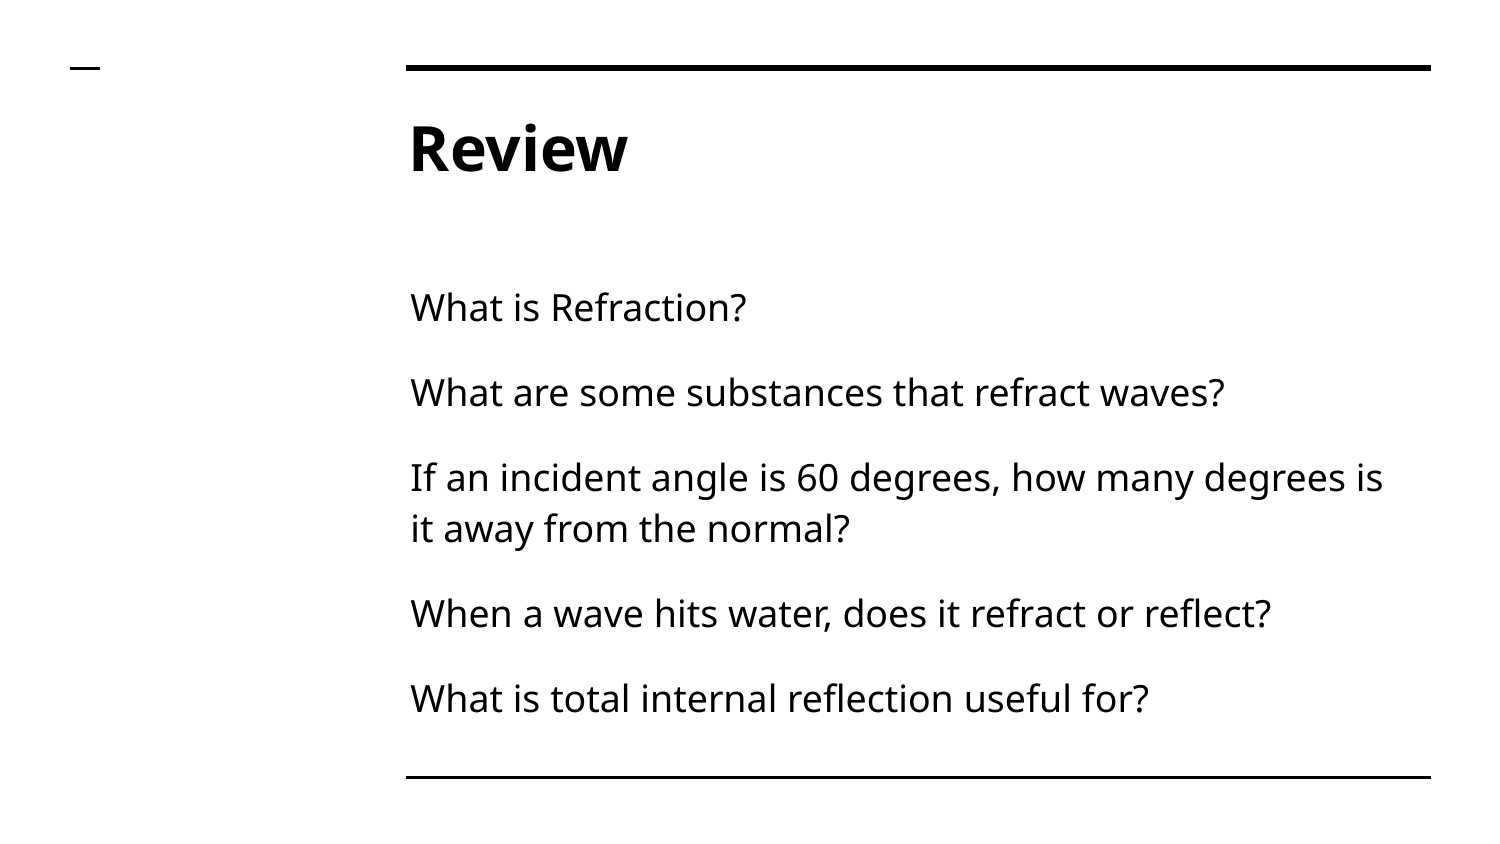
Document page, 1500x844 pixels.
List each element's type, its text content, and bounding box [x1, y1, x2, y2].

title Review [393, 94, 1431, 199]
list What is Refraction? What are some substances that refract waves? If an incident angle is 60 degrees, how many degrees is it away from the normal? When a wave hits water, does it refract or reflect? What is total internal reflection useful for? [395, 261, 1433, 755]
